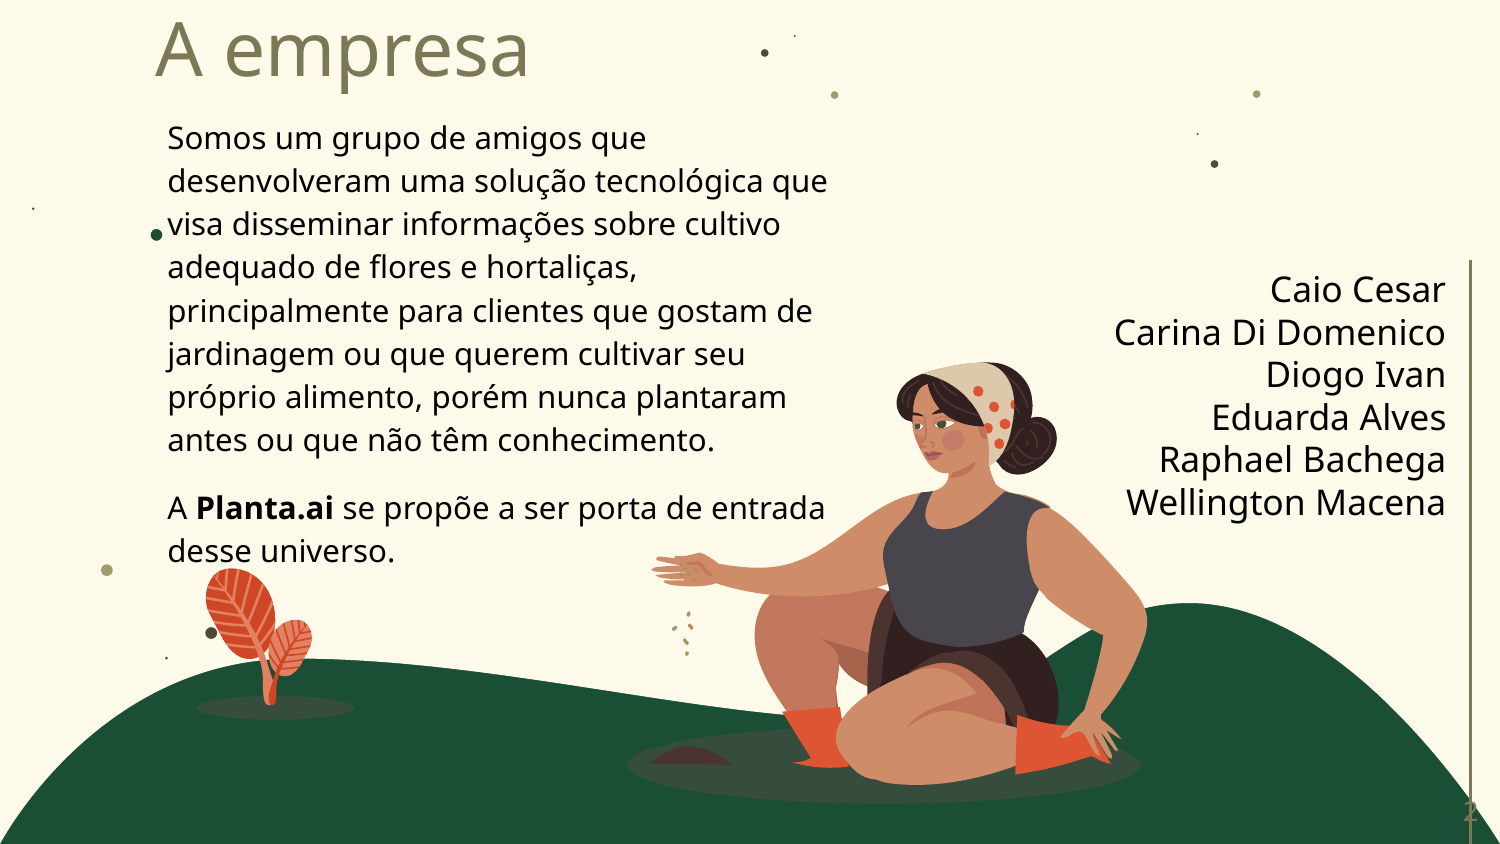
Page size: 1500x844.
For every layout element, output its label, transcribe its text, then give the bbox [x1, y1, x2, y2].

text_box Caio Cesar Carina Di Domenico Diogo Ivan Eduarda Alves Raphael Bachega Wellington Macena [1069, 252, 1462, 562]
slide_number ‹#› [1403, 779, 1494, 844]
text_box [626, 362, 1149, 804]
title A empresa [140, 25, 759, 107]
text_box Somos um grupo de amigos que desenvolveram uma solução tecnológica que visa disseminar informações sobre cultivo adequado de flores e hortaliças, principalmente para clientes que gostam de jardinagem ou que querem cultivar seu próprio alimento, porém nunca plantaram antes ou que não têm conhecimento. A Planta.ai se propõe a ser porta de entrada desse universo. [152, 97, 858, 567]
